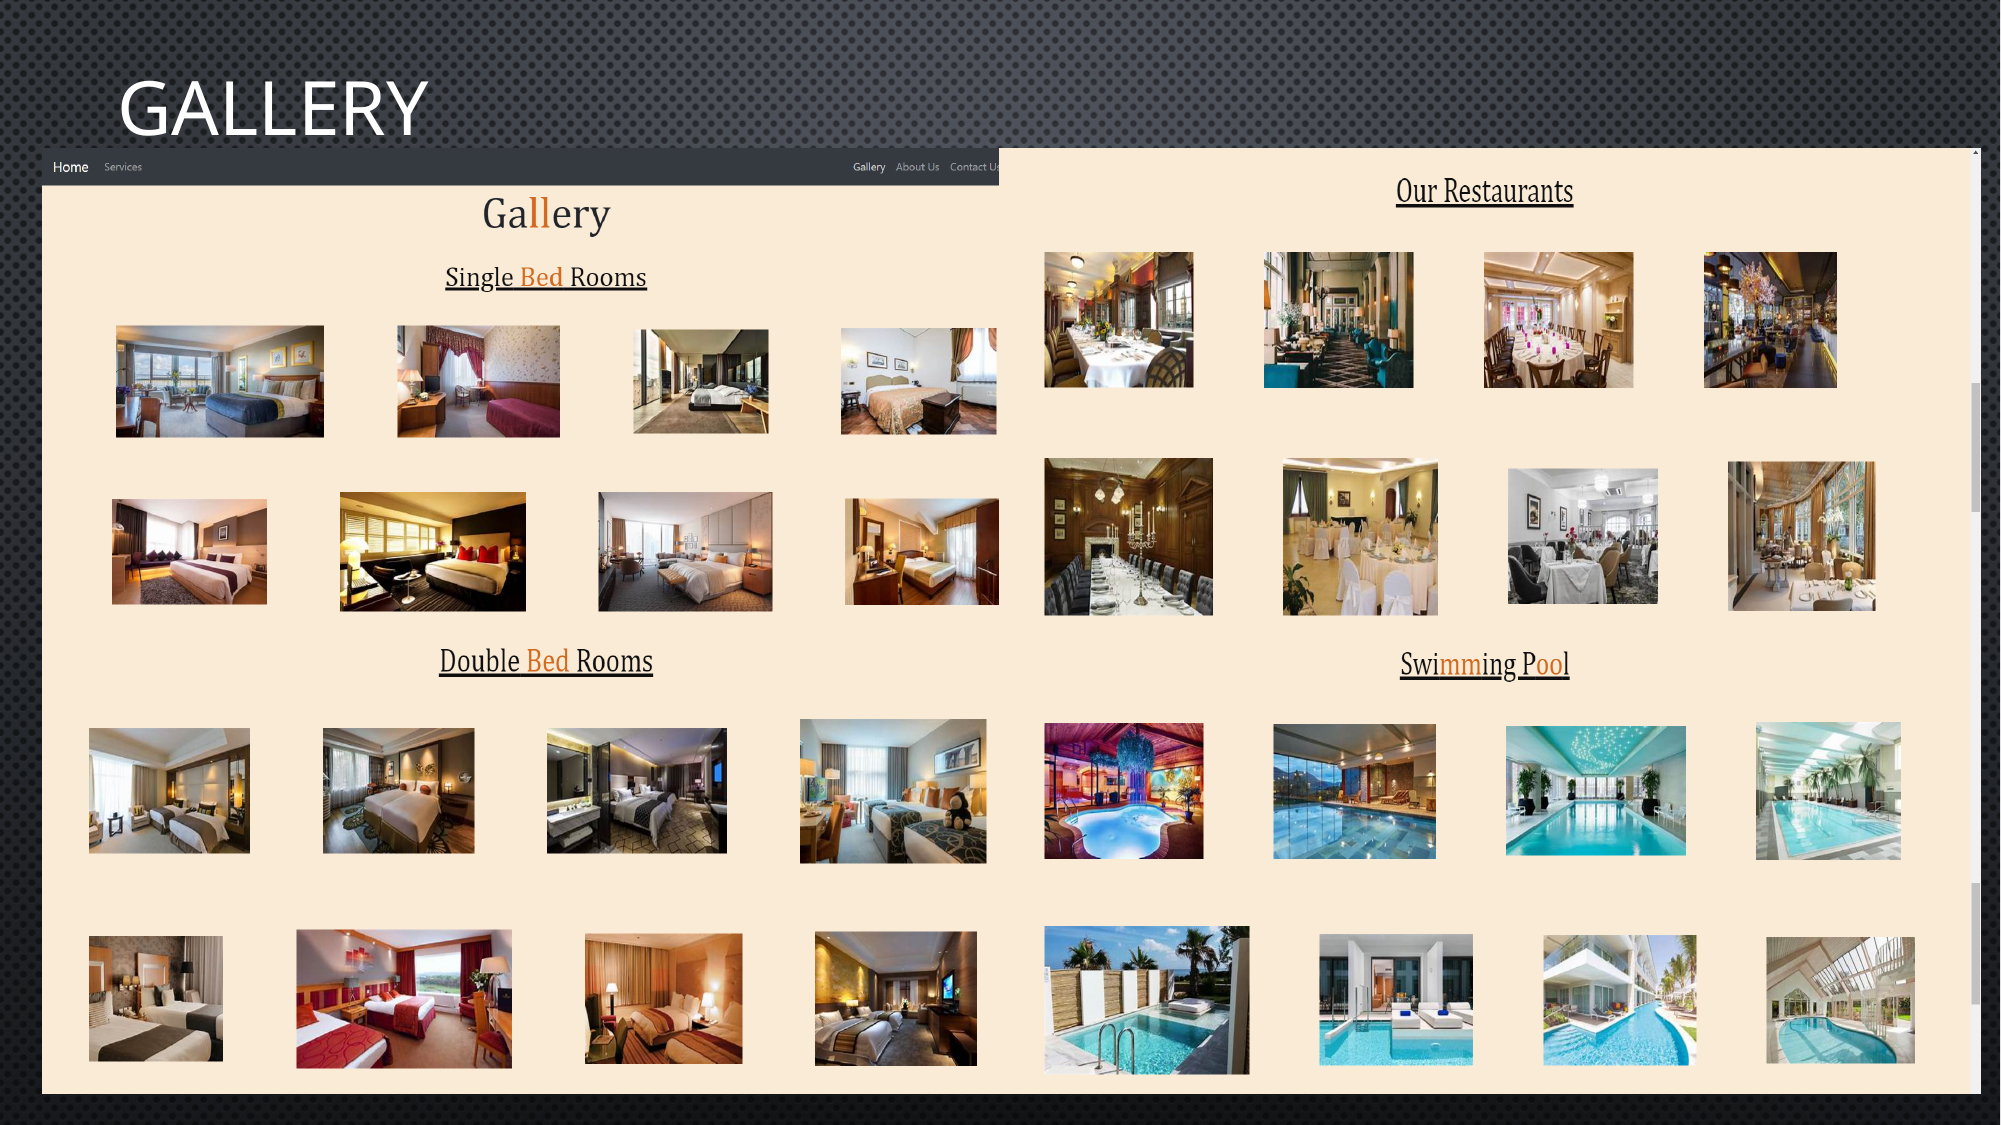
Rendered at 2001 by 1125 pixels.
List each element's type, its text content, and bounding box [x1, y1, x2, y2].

picture [42, 148, 1981, 1094]
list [42, 148, 999, 623]
title GALLERY [102, 63, 1825, 148]
